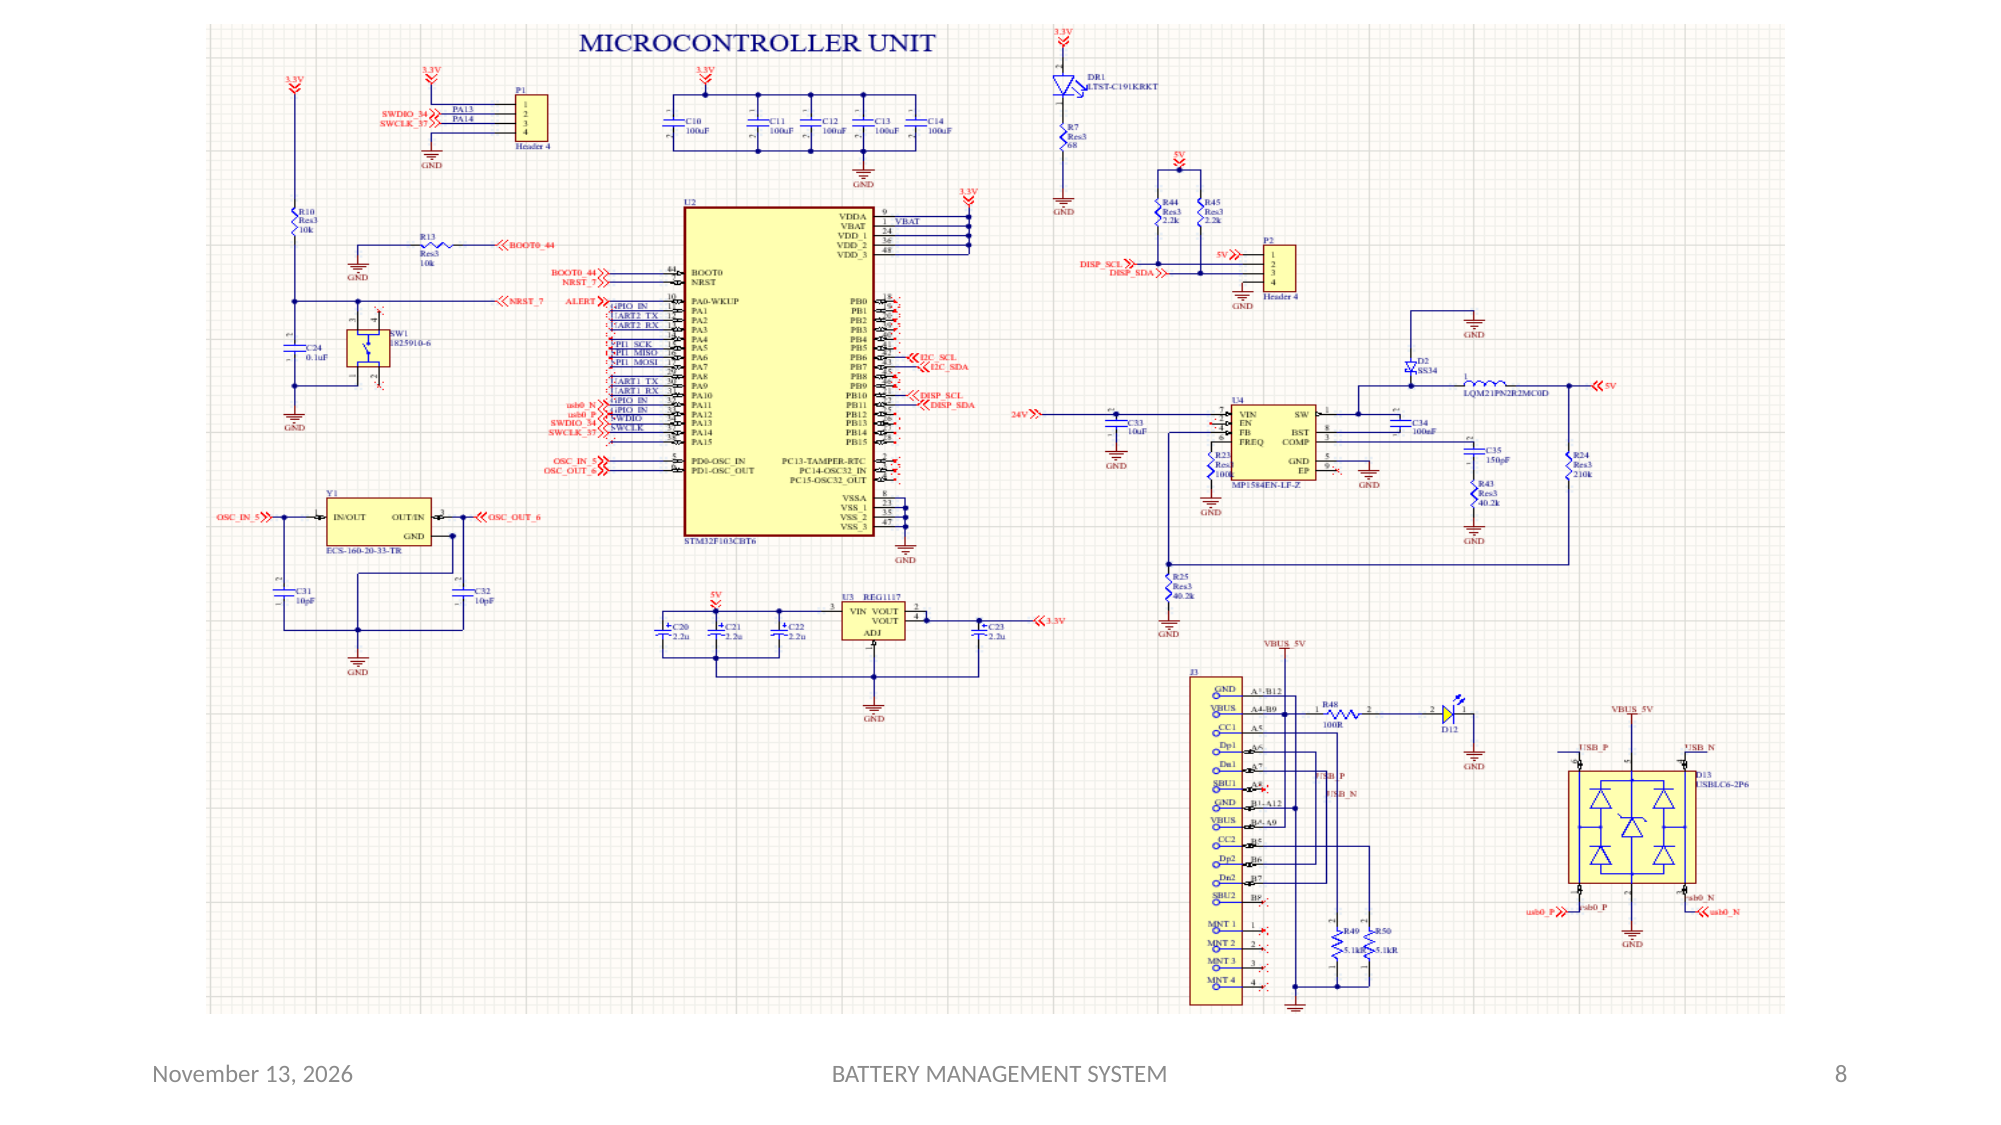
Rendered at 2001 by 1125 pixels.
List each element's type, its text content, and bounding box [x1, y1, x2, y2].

slide_number 8 [1412, 1042, 1863, 1103]
footer BATTERY MANAGEMENT SYSTEM [662, 1042, 1338, 1103]
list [206, 24, 1785, 1014]
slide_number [137, 1042, 588, 1103]
